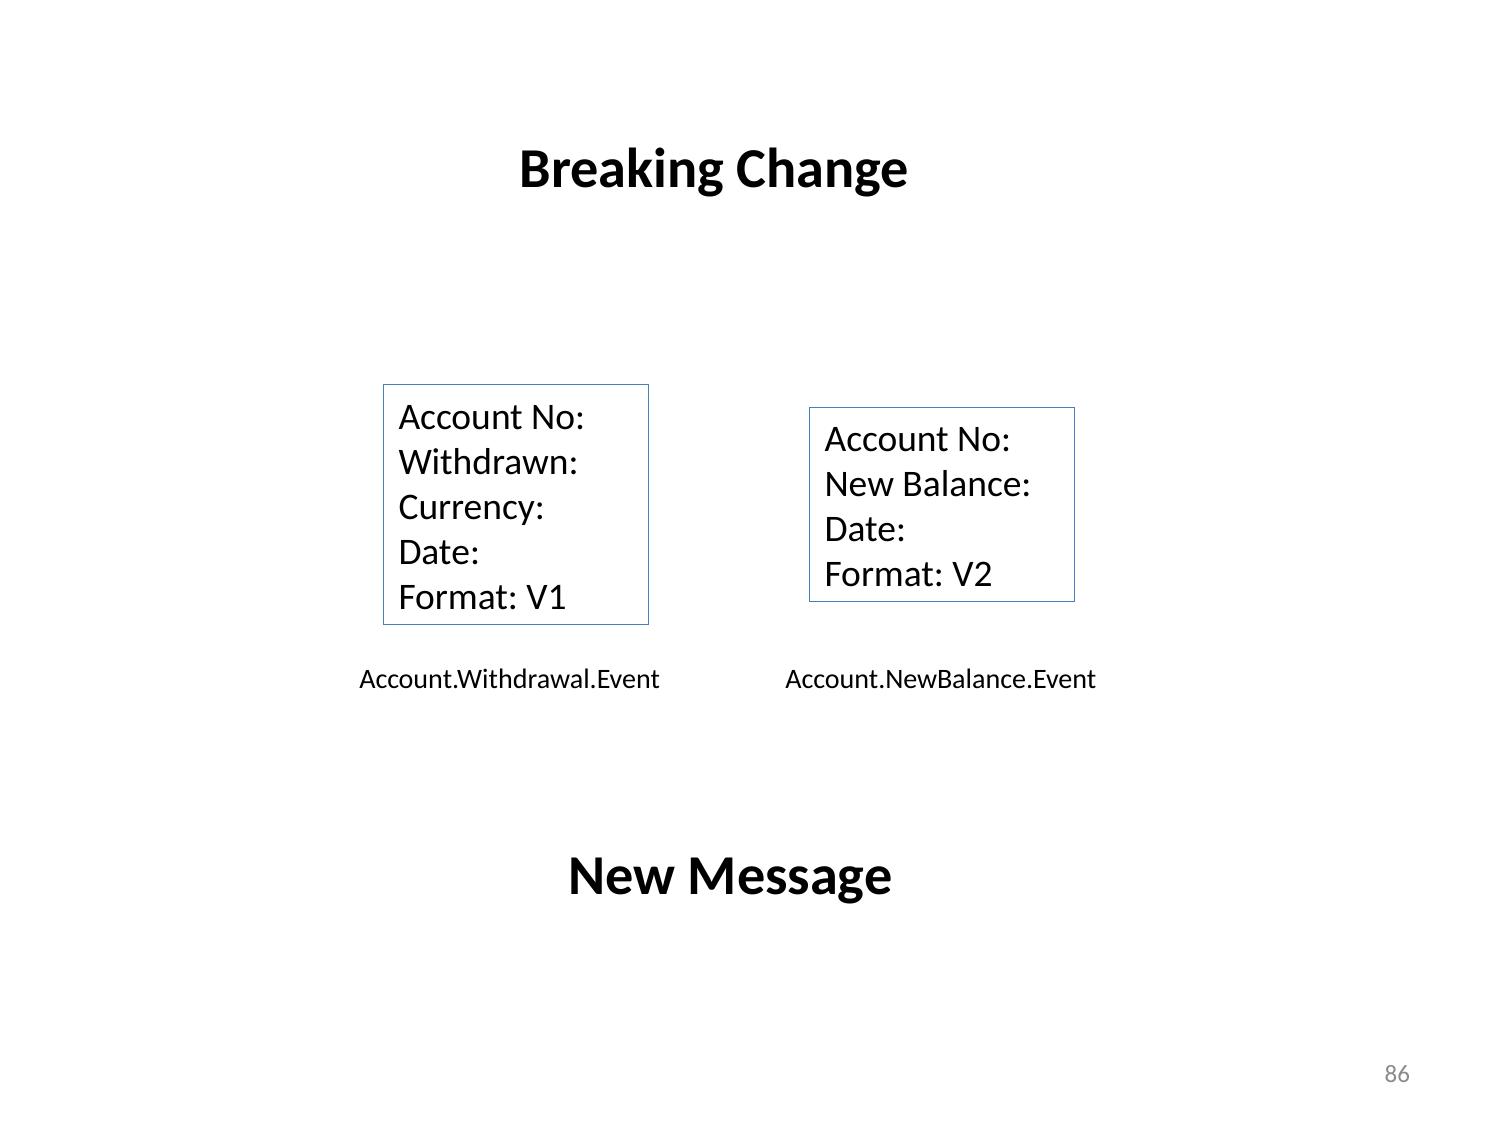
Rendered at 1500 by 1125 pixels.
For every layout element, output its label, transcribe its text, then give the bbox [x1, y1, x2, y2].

text_box Account.NewBalance.Event [770, 653, 1115, 702]
text_box Account No: Withdrawn: Currency: Date: Format: V1 [383, 384, 649, 625]
text_box Account.Withdrawal.Event [344, 653, 689, 702]
text_box Breaking Change [435, 123, 995, 207]
slide_number 86 [1074, 1042, 1425, 1103]
text_box Account No: New Balance: Date: Format: V2 [809, 407, 1075, 602]
text_box New Message [450, 830, 1010, 914]
